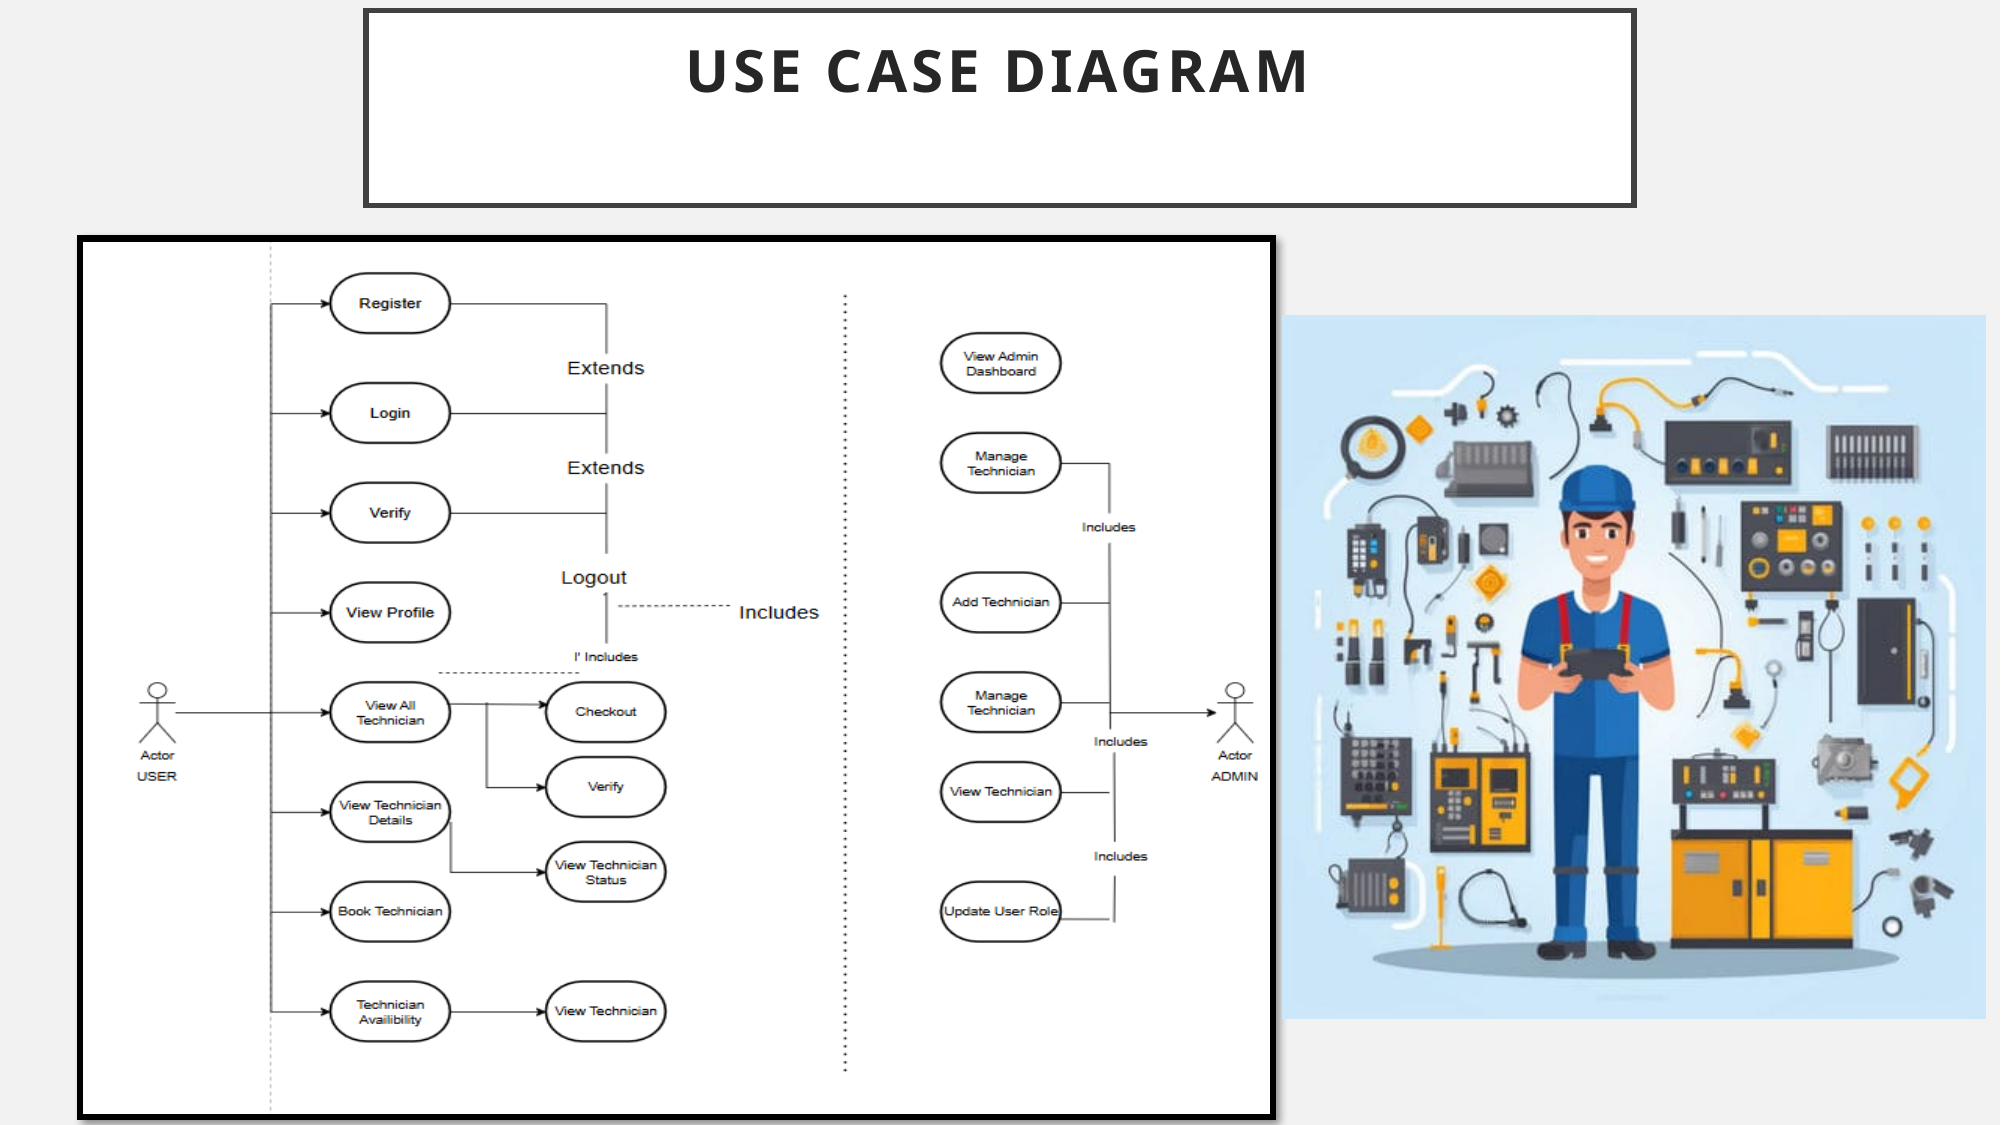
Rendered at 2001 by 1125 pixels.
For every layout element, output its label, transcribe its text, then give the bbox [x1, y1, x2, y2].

title USE CASE DIAGRAM [363, 8, 1637, 208]
picture [1282, 315, 1986, 1019]
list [83, 241, 1270, 1115]
